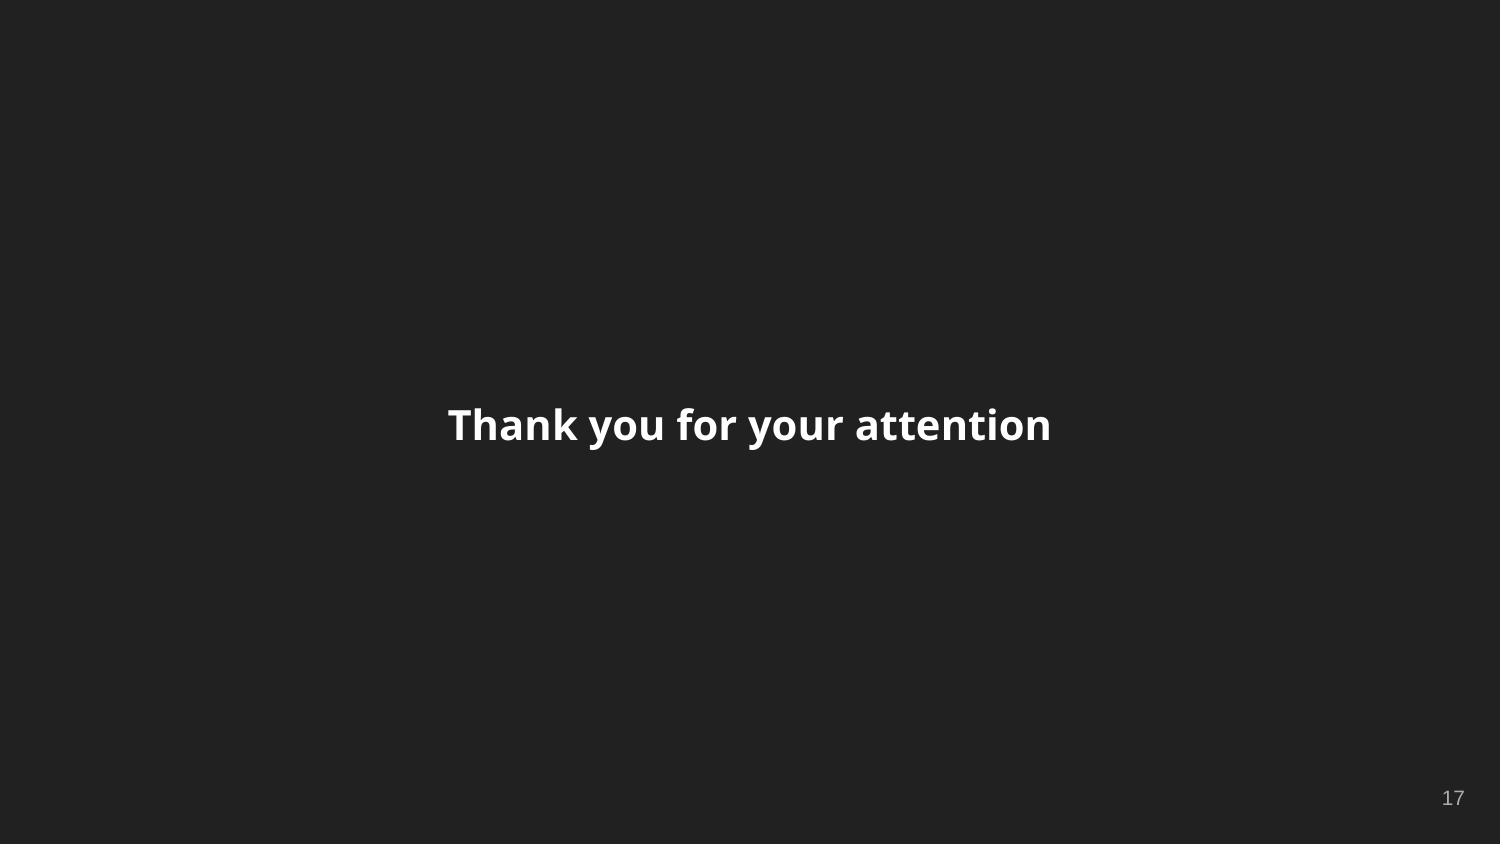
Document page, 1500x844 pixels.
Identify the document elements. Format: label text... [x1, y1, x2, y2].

text_box Thank you for your attention [60, 383, 1440, 464]
slide_number ‹#› [1389, 764, 1480, 830]
